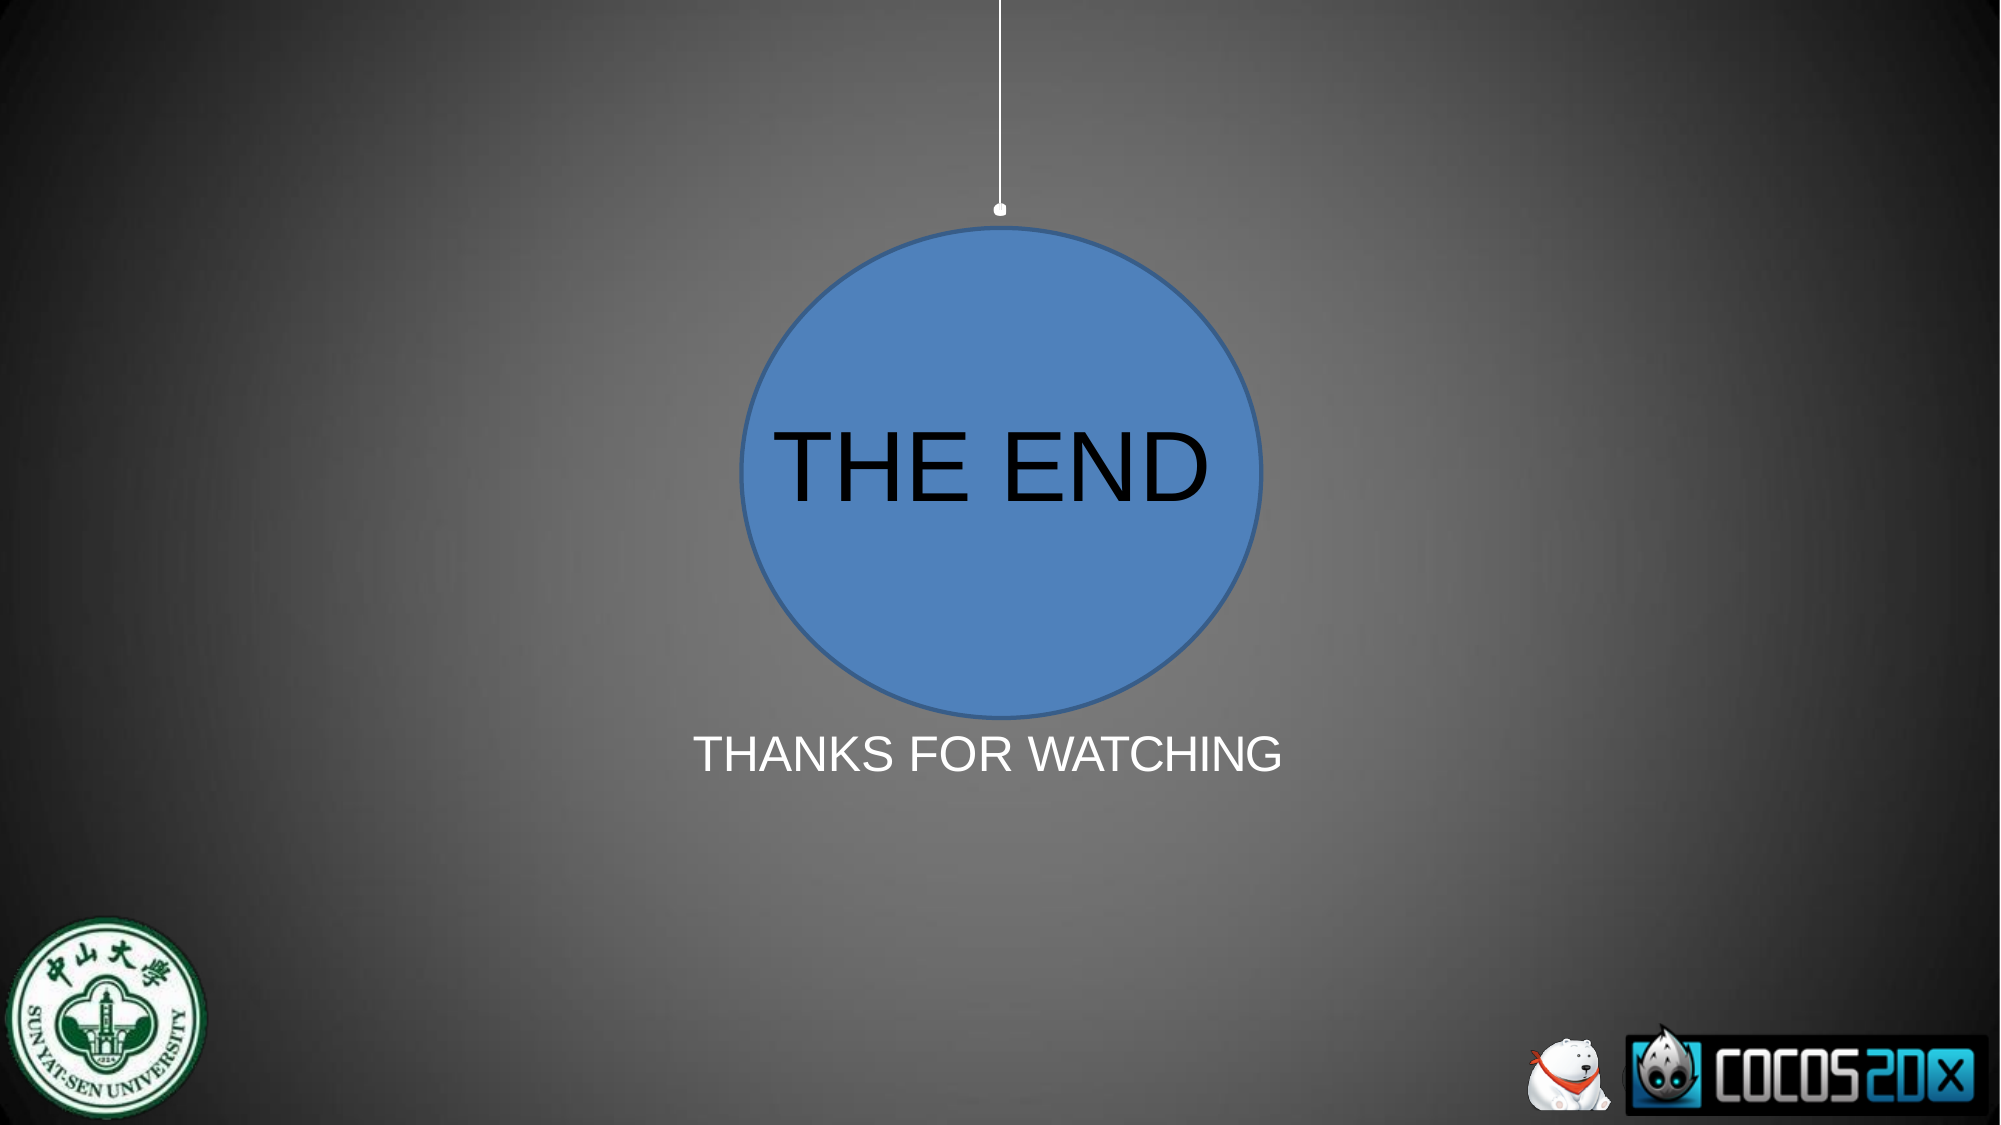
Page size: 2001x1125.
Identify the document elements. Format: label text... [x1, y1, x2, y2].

text_box [741, 227, 1262, 719]
picture [0, 0, 2000, 1125]
text_box [993, 203, 1007, 216]
text_box THANKS FOR WATCHING [690, 719, 1290, 782]
text_box [1625, 1023, 1989, 1116]
text_box THE END [770, 399, 1212, 522]
text_box [1519, 1034, 1625, 1115]
text_box [0, 905, 260, 1125]
